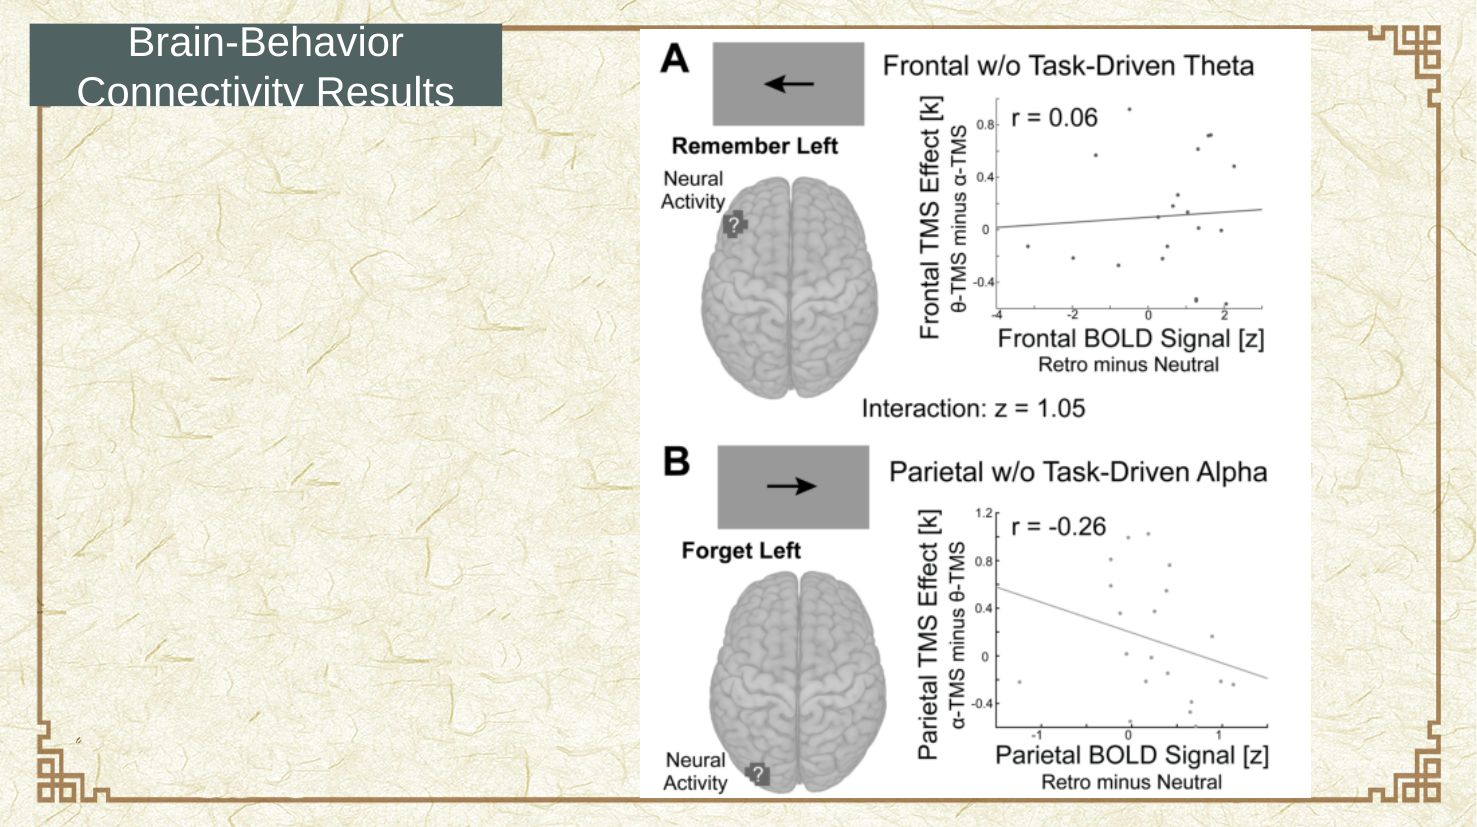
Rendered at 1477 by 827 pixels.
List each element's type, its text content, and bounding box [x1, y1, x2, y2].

picture [0, 0, 1477, 827]
text_box Brain-Behavior Connectivity Results [27, 21, 504, 108]
